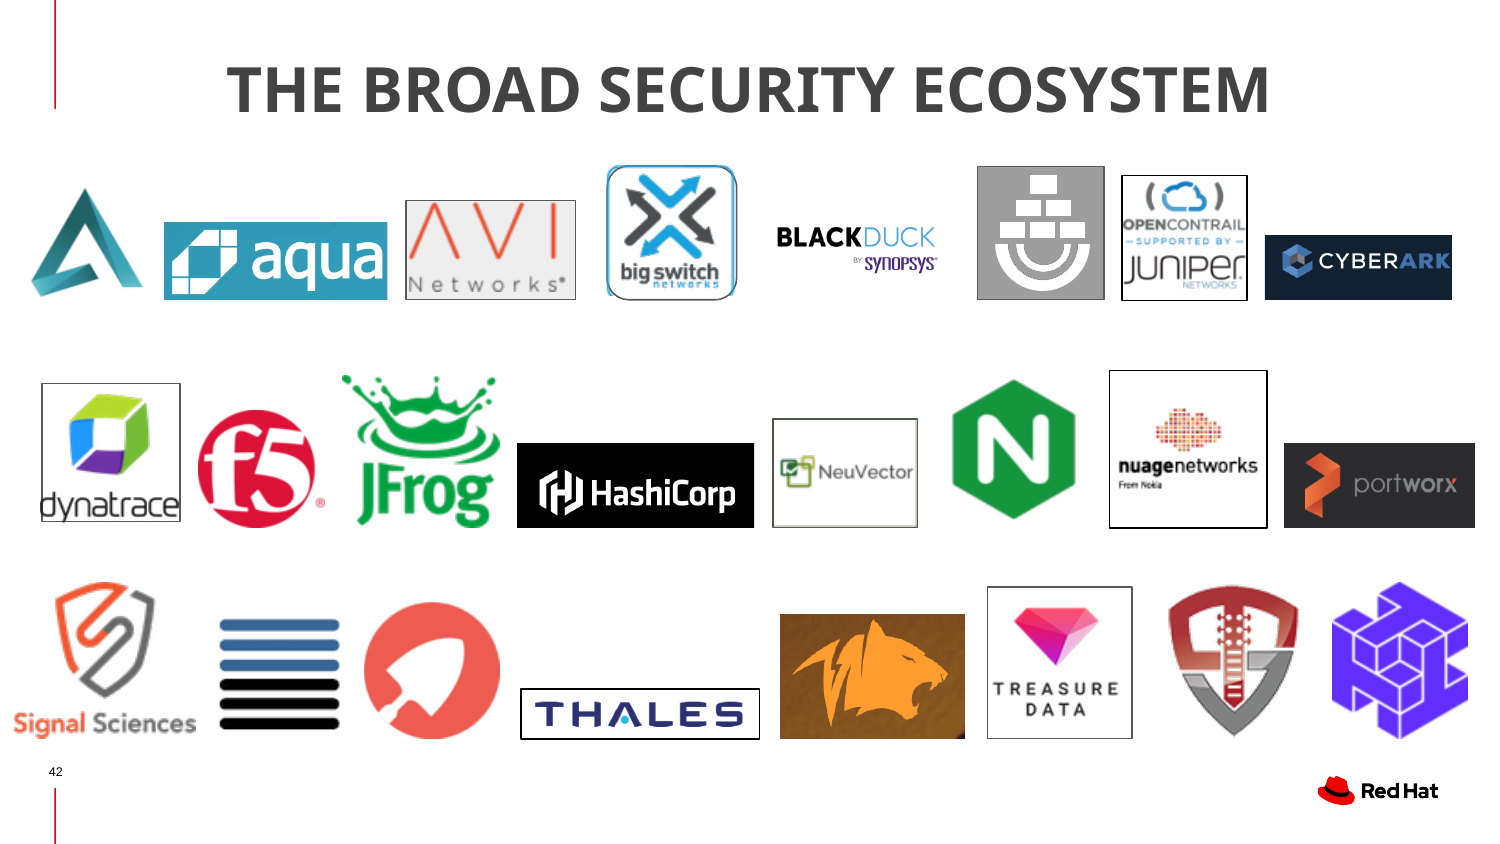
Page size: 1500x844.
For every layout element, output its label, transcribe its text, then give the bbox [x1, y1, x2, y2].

picture [1122, 175, 1247, 300]
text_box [40, 383, 181, 528]
picture [217, 613, 343, 739]
picture [935, 370, 1093, 528]
picture [1317, 776, 1438, 805]
slide_number ‹#› [23, 746, 89, 804]
picture [1284, 442, 1475, 528]
picture [28, 183, 146, 300]
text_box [593, 139, 751, 300]
picture [342, 375, 500, 528]
picture [780, 614, 966, 739]
picture [198, 410, 326, 528]
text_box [977, 166, 1105, 300]
title THE BROAD SECURITY ECOSYSTEM [135, 0, 1365, 175]
picture [516, 442, 755, 528]
picture [163, 222, 388, 300]
picture [1153, 581, 1311, 739]
picture [768, 217, 959, 278]
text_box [405, 200, 576, 300]
picture [364, 602, 500, 739]
picture [1331, 581, 1469, 739]
picture [1109, 370, 1267, 528]
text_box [986, 586, 1133, 739]
picture [521, 689, 759, 739]
picture [1264, 234, 1453, 300]
picture [13, 581, 196, 739]
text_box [771, 417, 919, 528]
